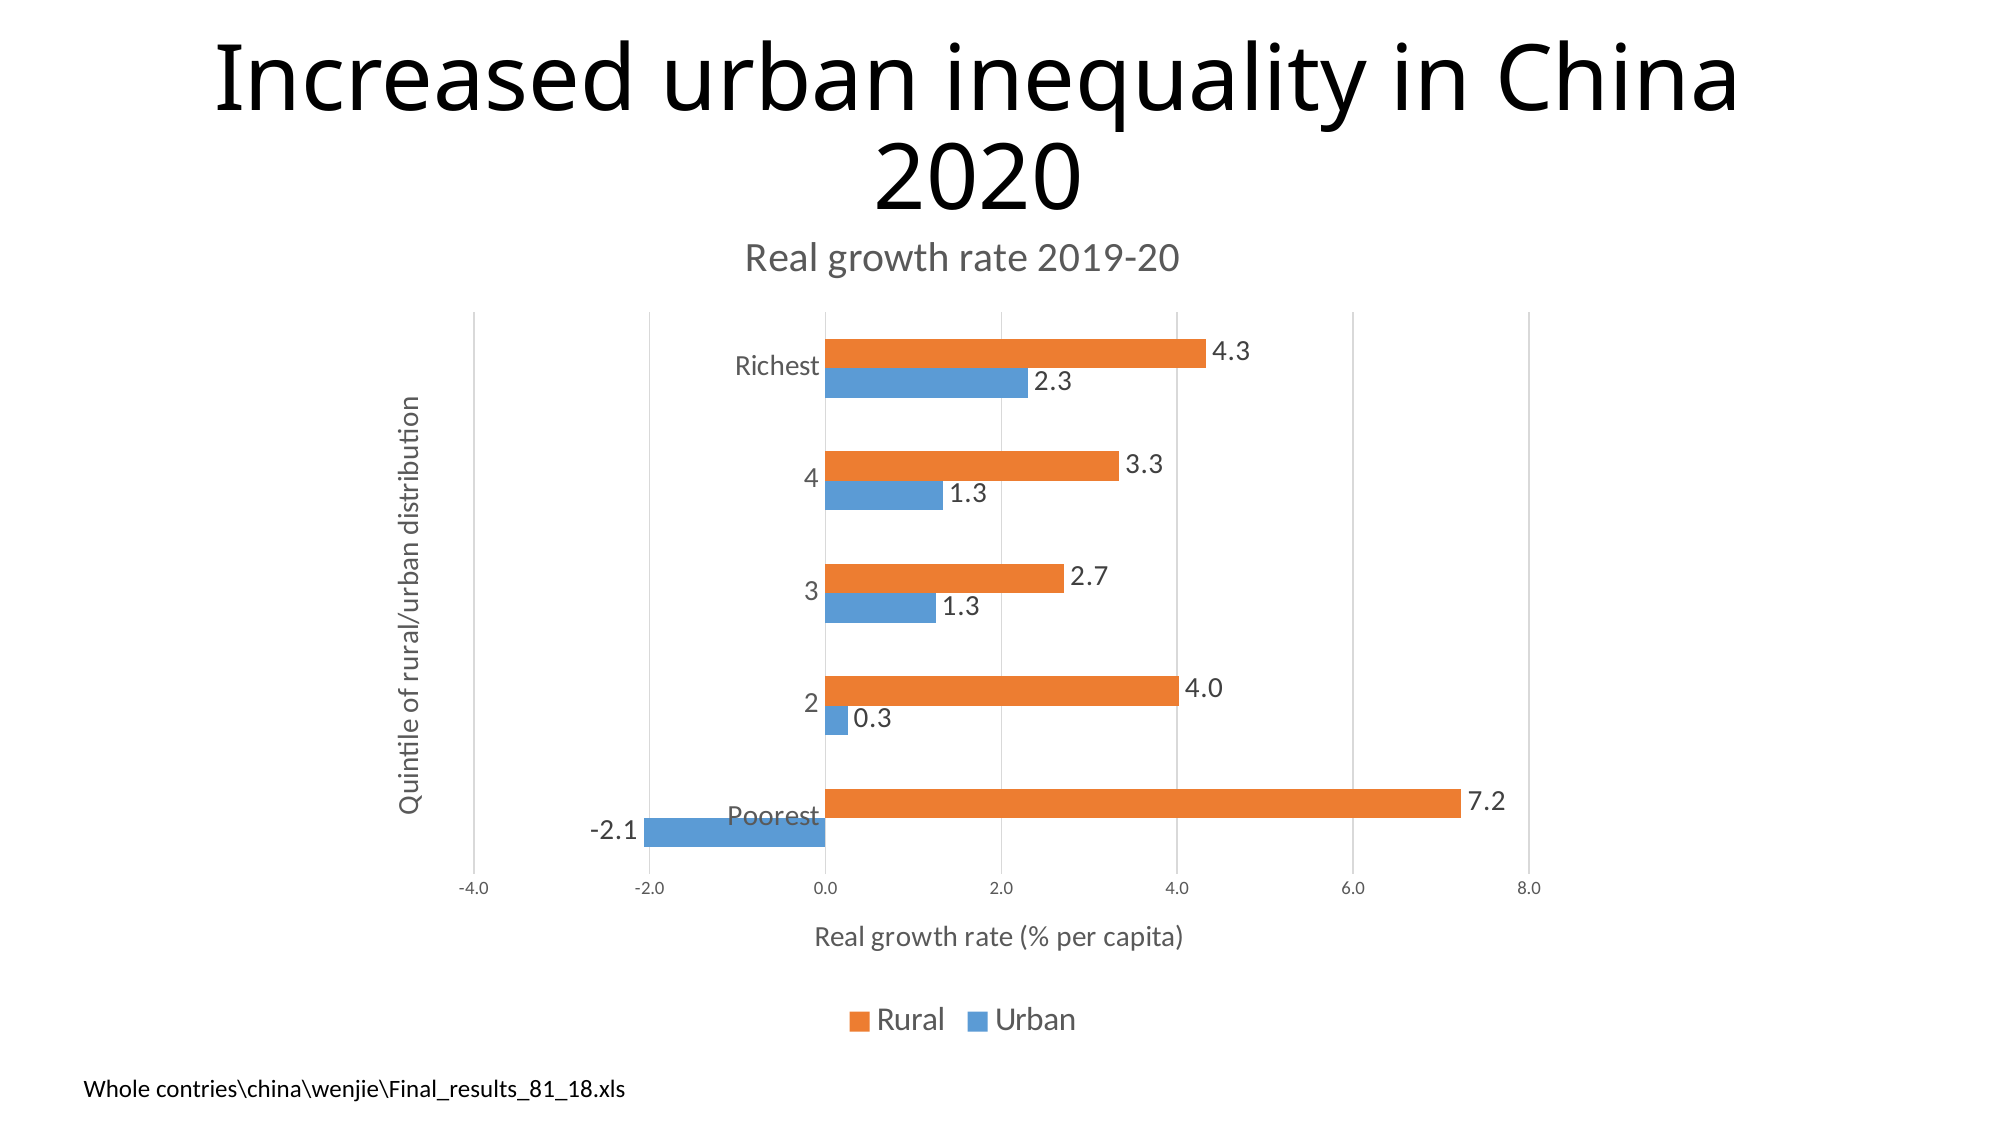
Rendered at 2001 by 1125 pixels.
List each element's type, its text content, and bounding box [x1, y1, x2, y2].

text_box Whole contries\china\wenjie\Final_results_81_18.xls [68, 1065, 1003, 1110]
title Increased urban inequality in China 2020 [137, 59, 1821, 201]
chart [360, 203, 1565, 1045]
